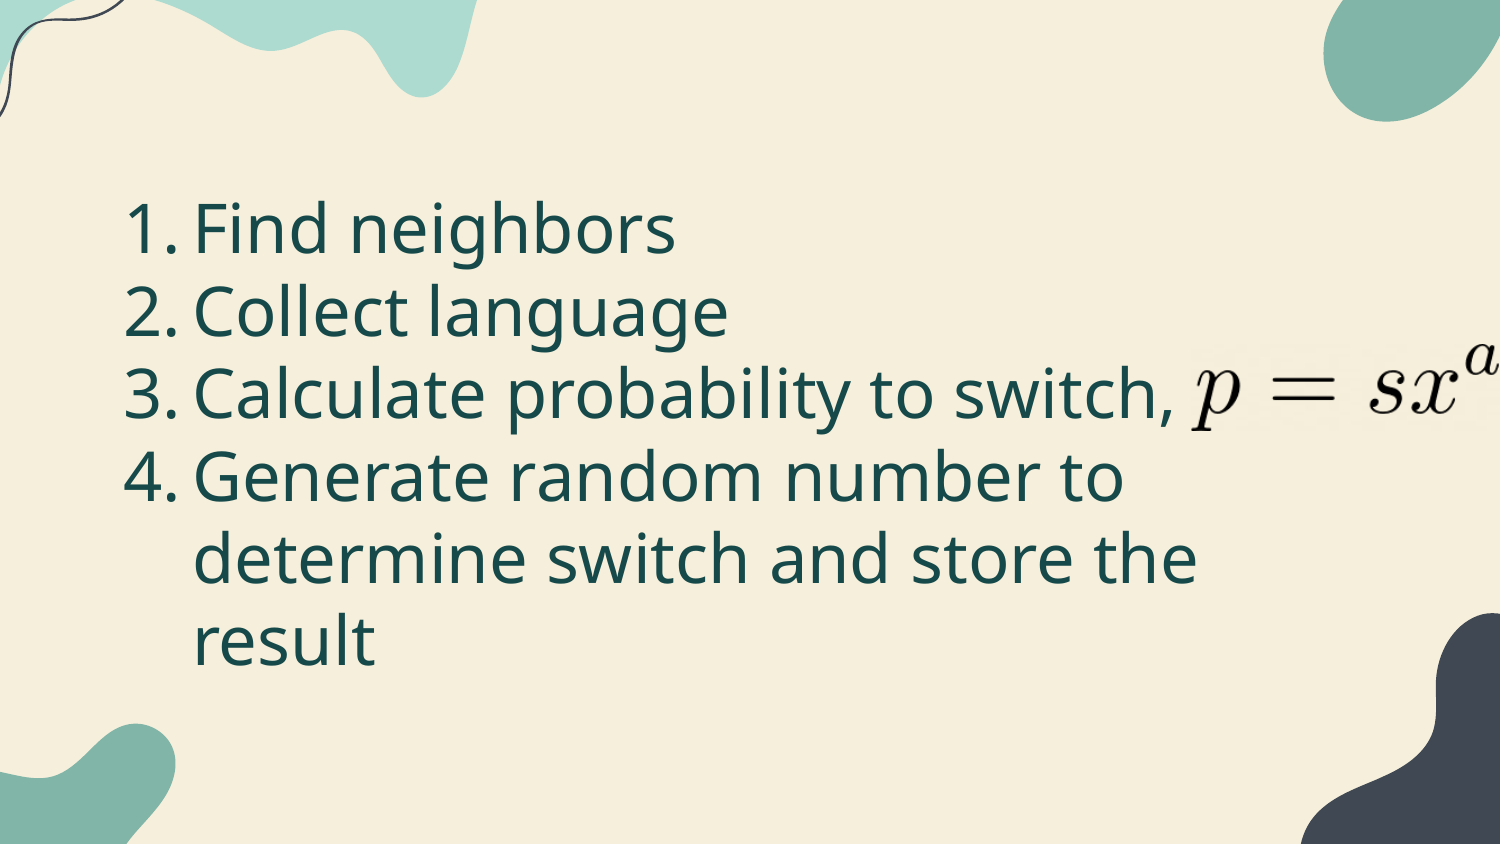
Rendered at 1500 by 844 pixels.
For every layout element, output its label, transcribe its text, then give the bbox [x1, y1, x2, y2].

picture [1190, 344, 1500, 431]
title Find neighbors Collect language Calculate probability to switch, Generate random number to determine switch and store the result [116, 184, 1383, 659]
